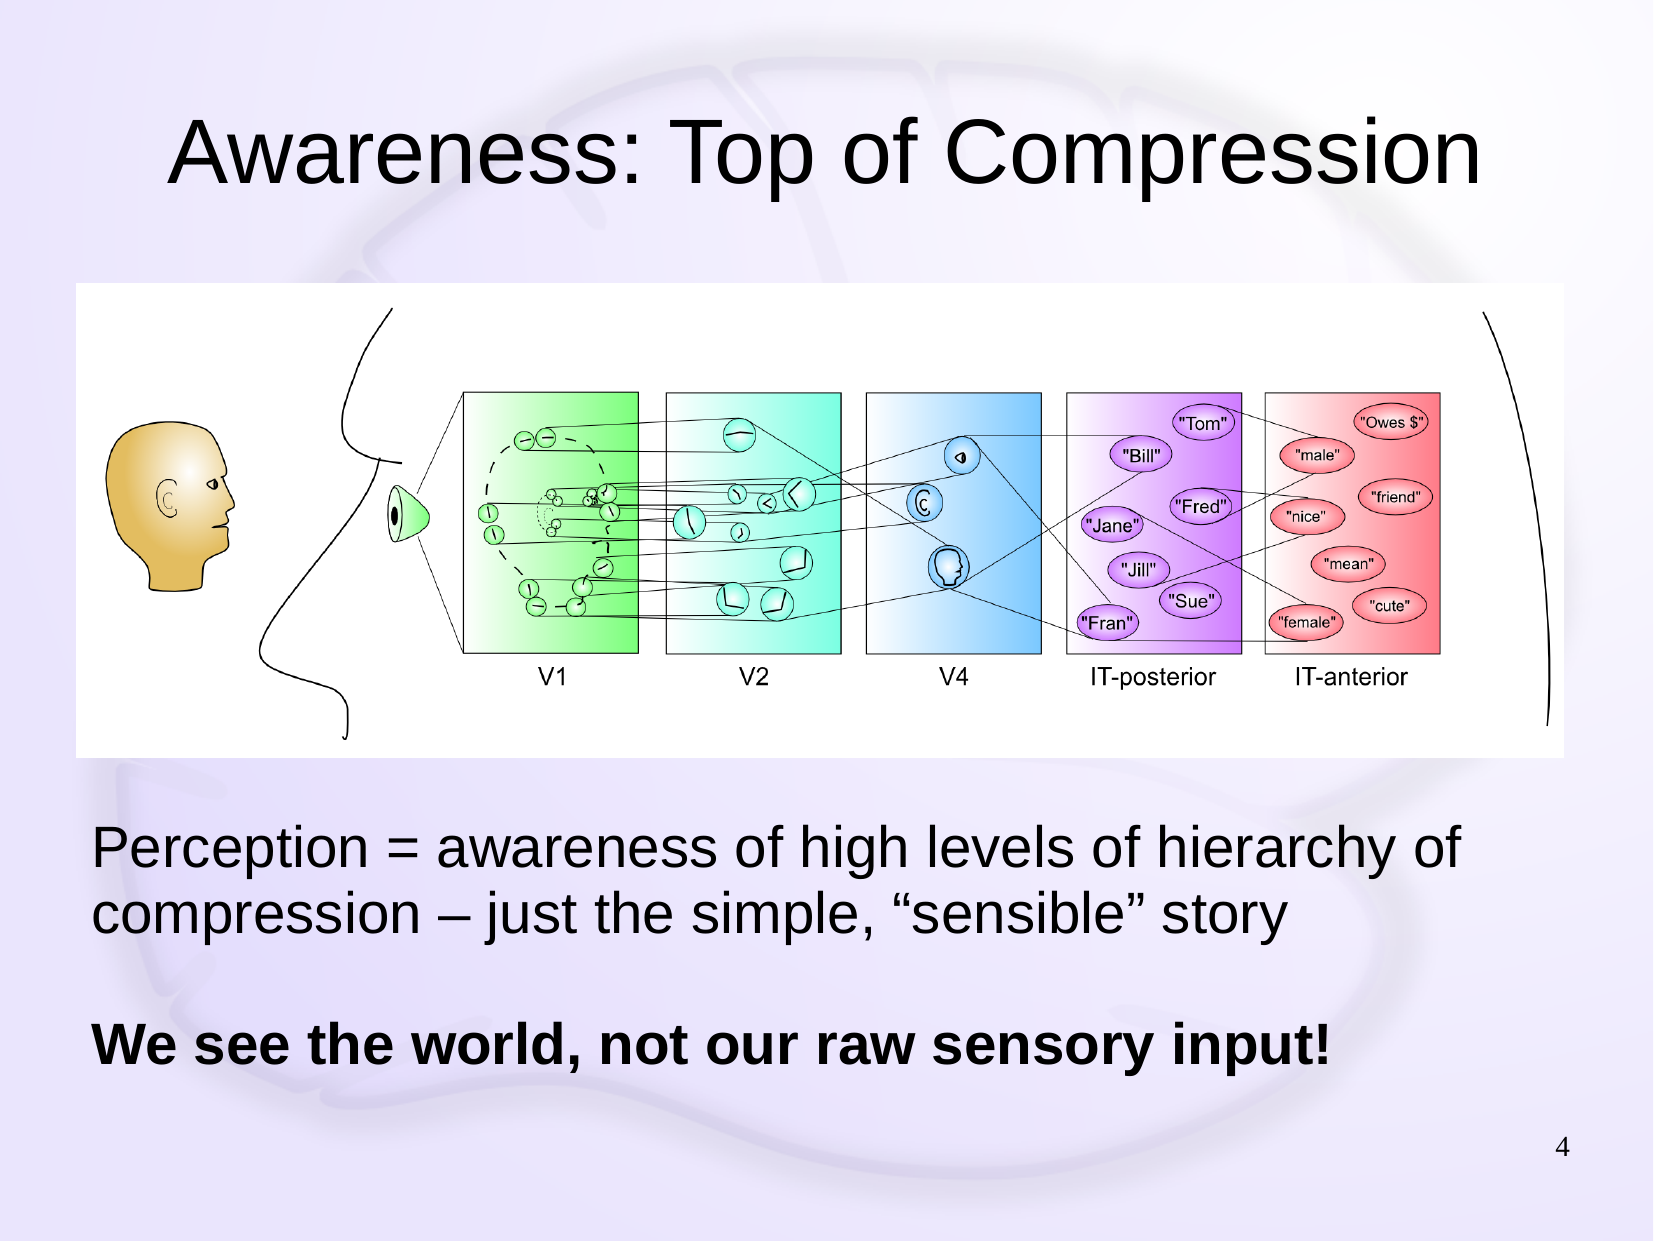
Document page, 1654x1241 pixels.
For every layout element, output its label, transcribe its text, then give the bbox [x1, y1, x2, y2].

title Awareness: Top of Compression [82, 49, 1571, 257]
text_box Perception = awareness of high levels of hierarchy of compression – just the simple, “sensible” story We see the world, not our raw sensory input! [76, 807, 1552, 1086]
picture [0, 0, 1654, 1241]
slide_number 4 [1184, 1129, 1571, 1216]
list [76, 282, 1565, 759]
